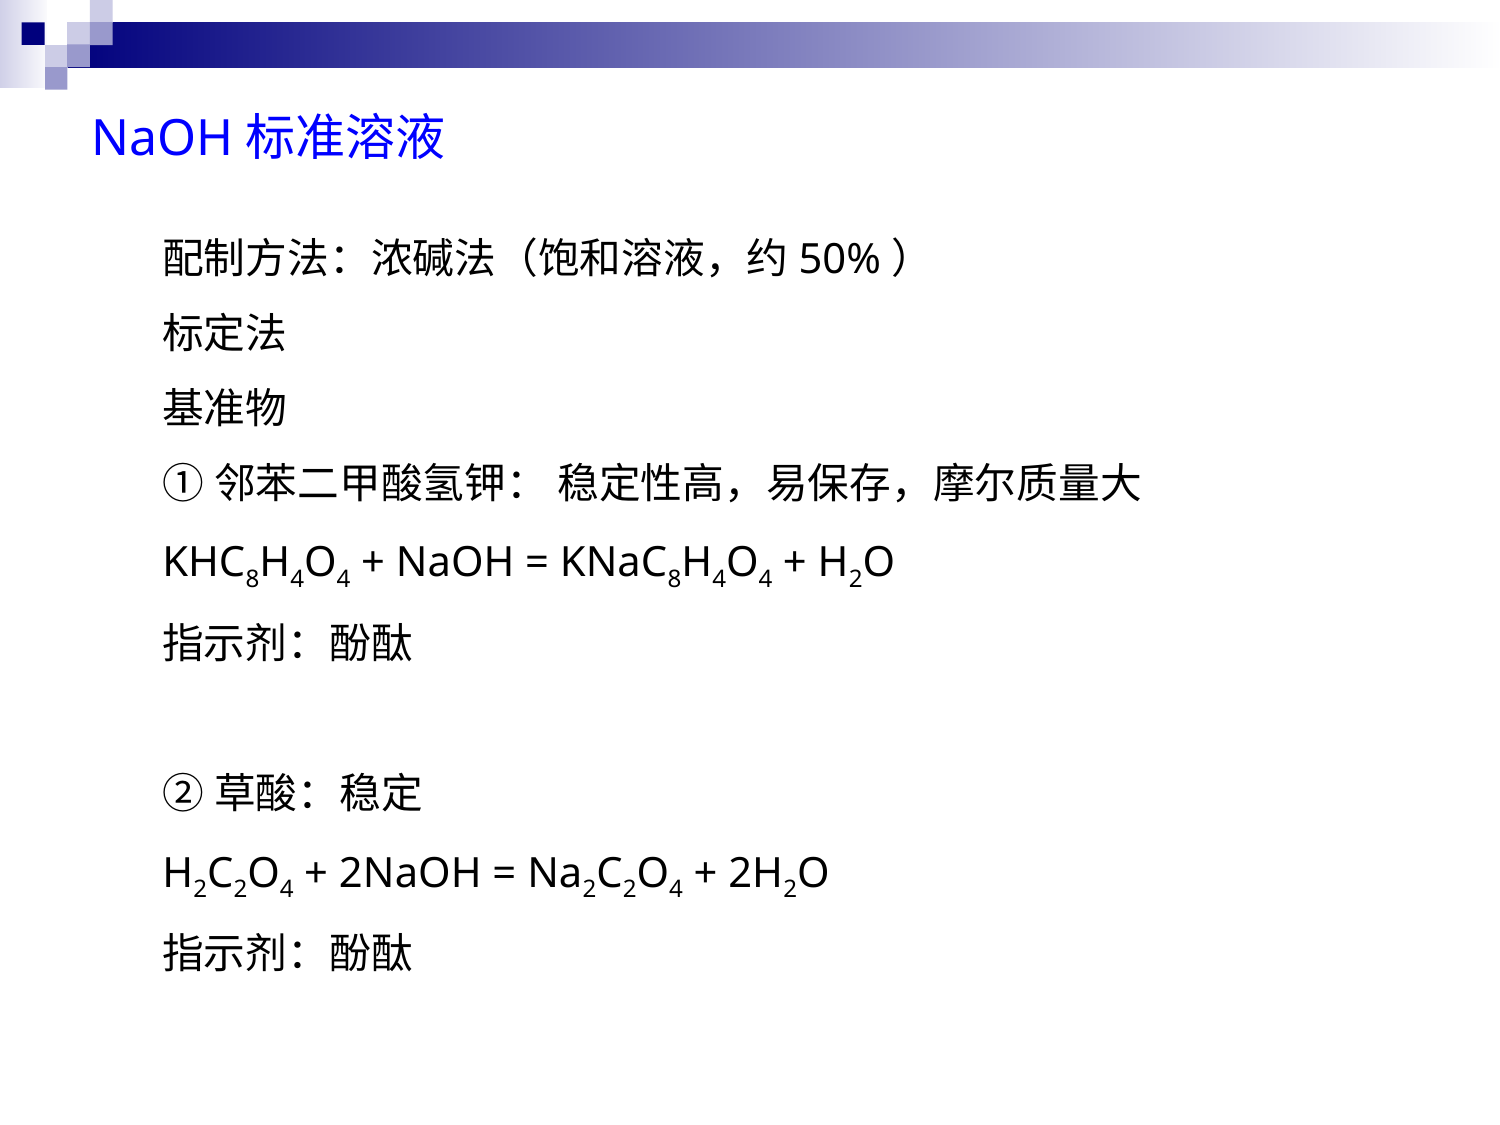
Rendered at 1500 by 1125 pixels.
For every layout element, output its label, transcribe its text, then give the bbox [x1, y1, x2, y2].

text_box 配制方法：浓碱法（饱和溶液，约50%） 标定法 基准物 ①邻苯二甲酸氢钾： 稳定性高，易保存，摩尔质量大 KHC8H4O4 + NaOH = KNaC8H4O4 + H2O 指示剂：酚酞 ②草酸：稳定 H2C2O4 + 2NaOH = Na2C2O4 + 2H2O 指示剂：酚酞 [147, 199, 1400, 985]
text_box NaOH标准溶液 [76, 105, 892, 174]
